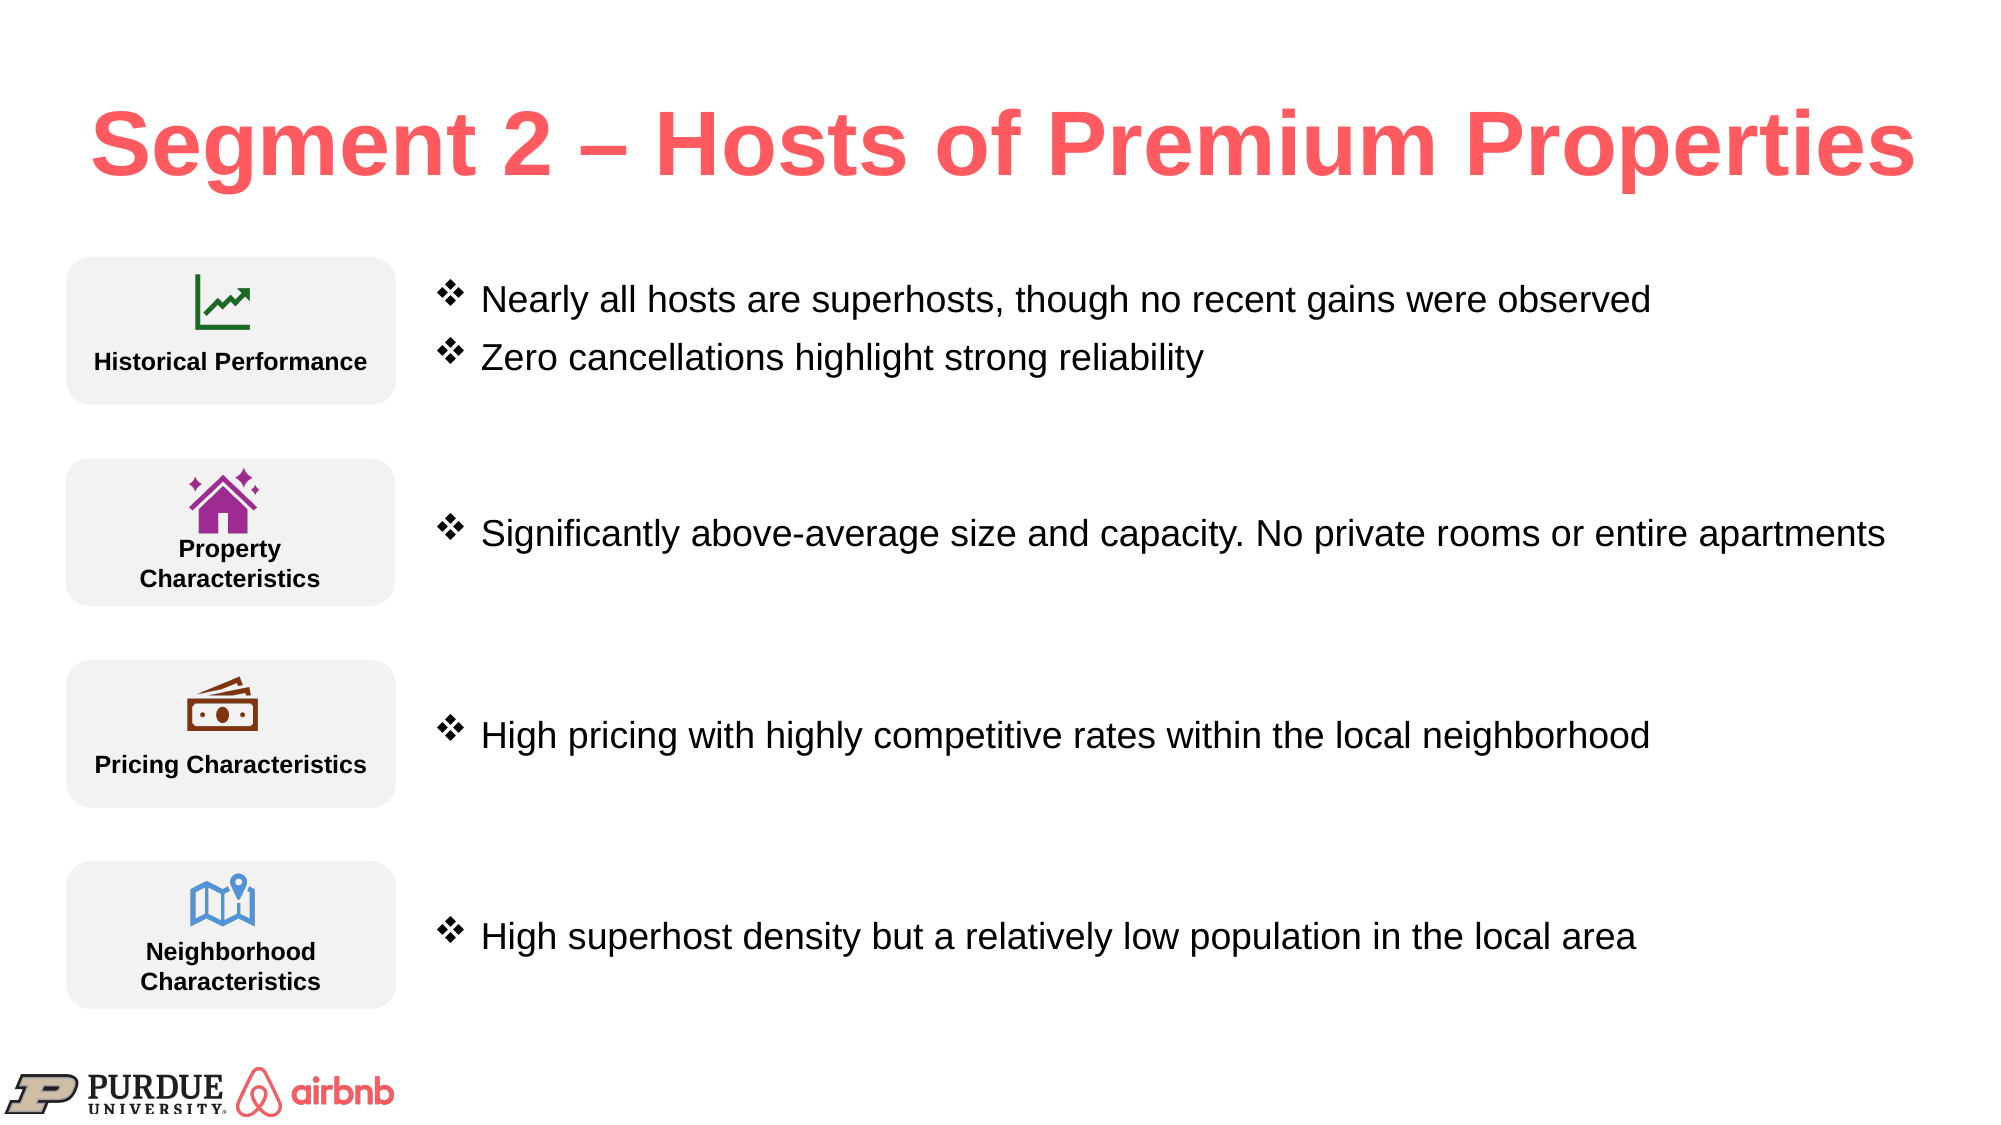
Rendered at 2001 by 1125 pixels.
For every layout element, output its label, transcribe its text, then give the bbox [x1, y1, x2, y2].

text_box High pricing with highly competitive rates within the local neighborhood [419, 703, 1909, 763]
text_box Significantly above-average size and capacity. No private rooms or entire apartments [419, 501, 1909, 562]
title Segment 2 – Hosts of Premium Properties [75, 59, 1955, 233]
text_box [65, 256, 397, 406]
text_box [65, 659, 397, 809]
picture [236, 1067, 394, 1117]
text_box Nearly all hosts are superhosts, though no recent gains were observed Zero cancellations highlight strong reliability [419, 267, 1868, 386]
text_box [65, 860, 397, 1010]
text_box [64, 457, 396, 607]
text_box High superhost density but a relatively low population in the local area [419, 904, 1909, 965]
